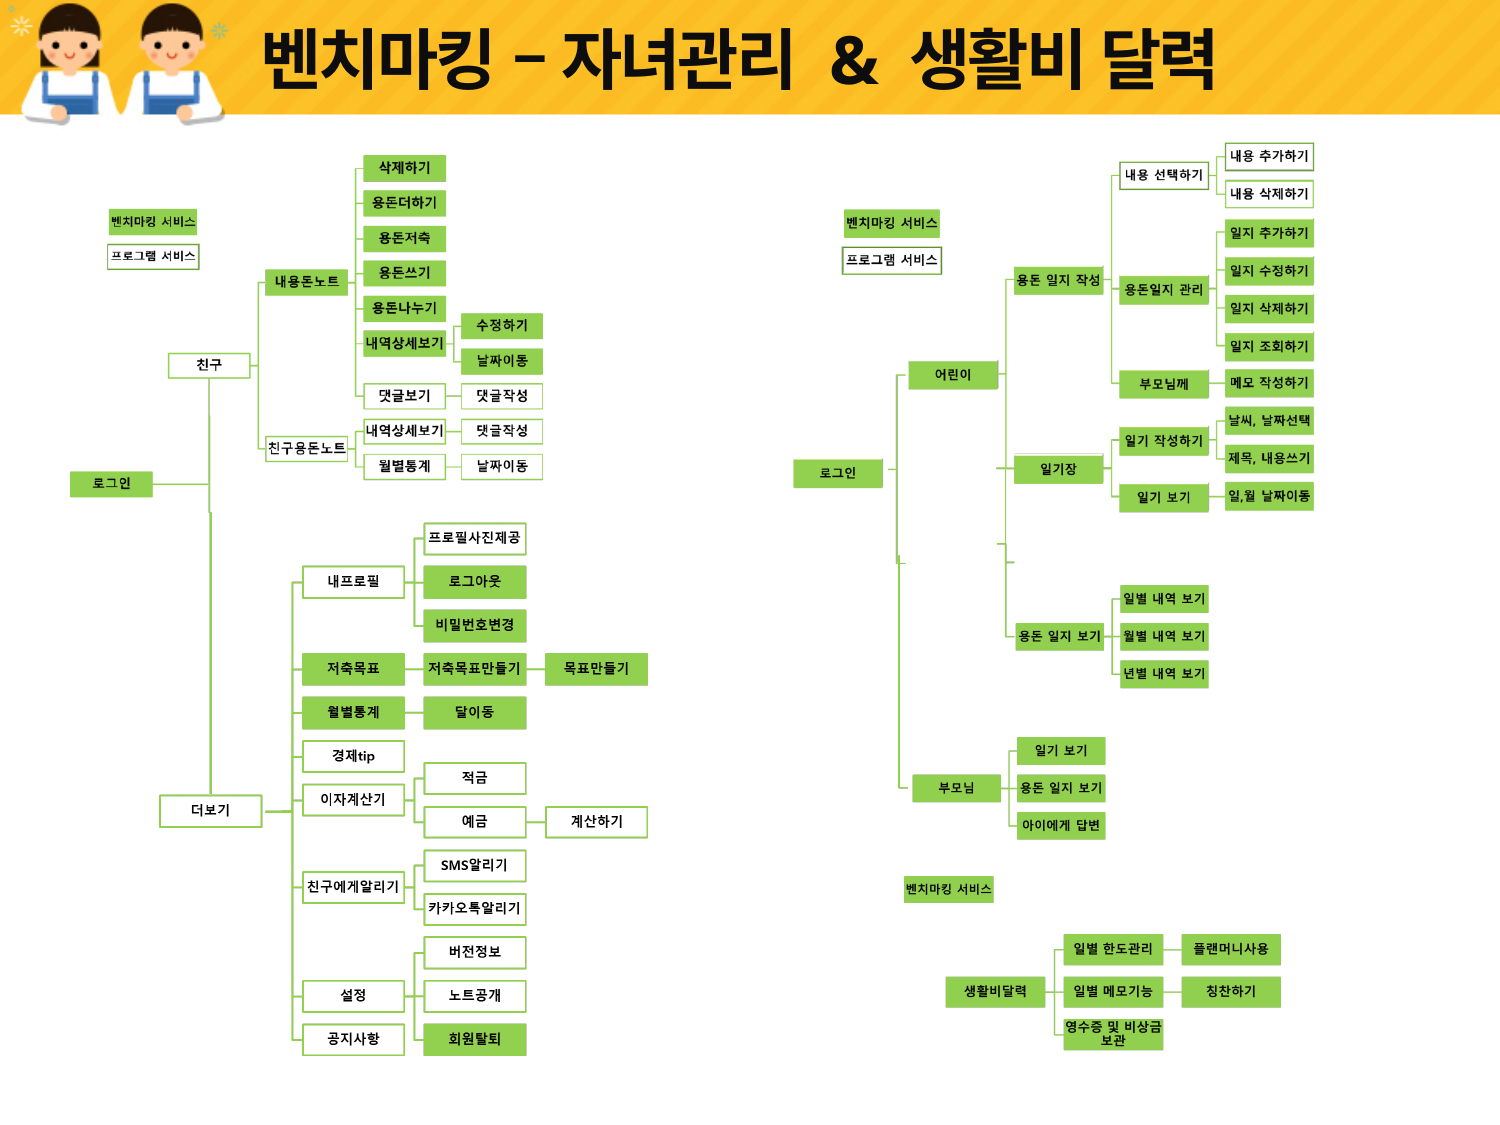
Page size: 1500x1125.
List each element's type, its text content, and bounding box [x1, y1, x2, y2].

picture [0, 0, 1500, 1125]
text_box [70, 155, 648, 1056]
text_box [792, 141, 1318, 840]
title 벤치마킹 – 자녀관리 & 생활비 달력 [245, 0, 1449, 128]
